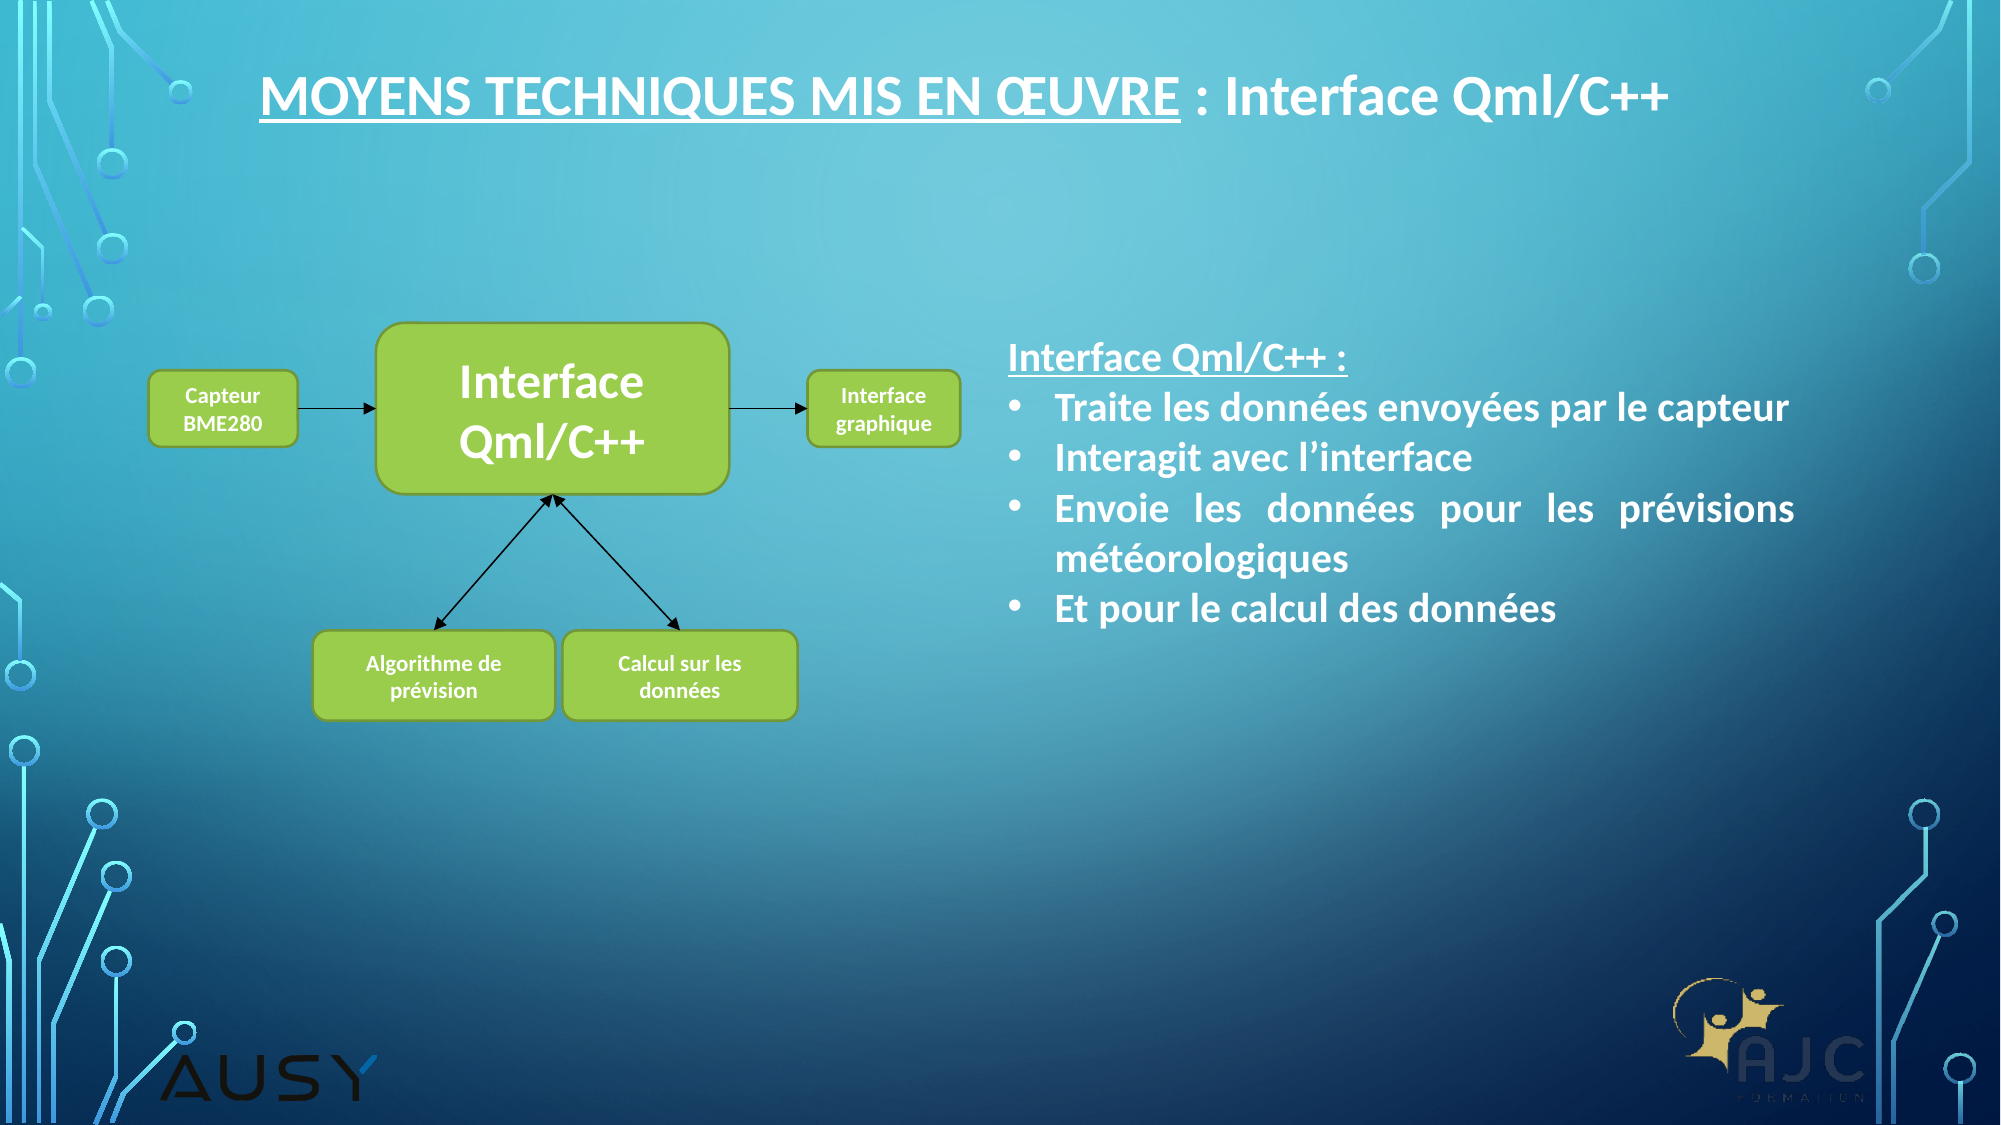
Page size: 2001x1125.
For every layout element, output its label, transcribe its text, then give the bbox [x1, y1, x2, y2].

text_box MOYENS TECHNIQUES MIS EN ŒUVRE : Interface Qml/C++ [209, 49, 1720, 135]
text_box Interface Qml/C++ : Traite les données envoyées par le capteur Interagit avec l’interface Envoie les données pour les prévisions météorologiques Et pour le calcul des données [993, 322, 1811, 638]
picture [159, 1054, 380, 1102]
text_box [148, 322, 961, 721]
picture [1672, 977, 1865, 1102]
